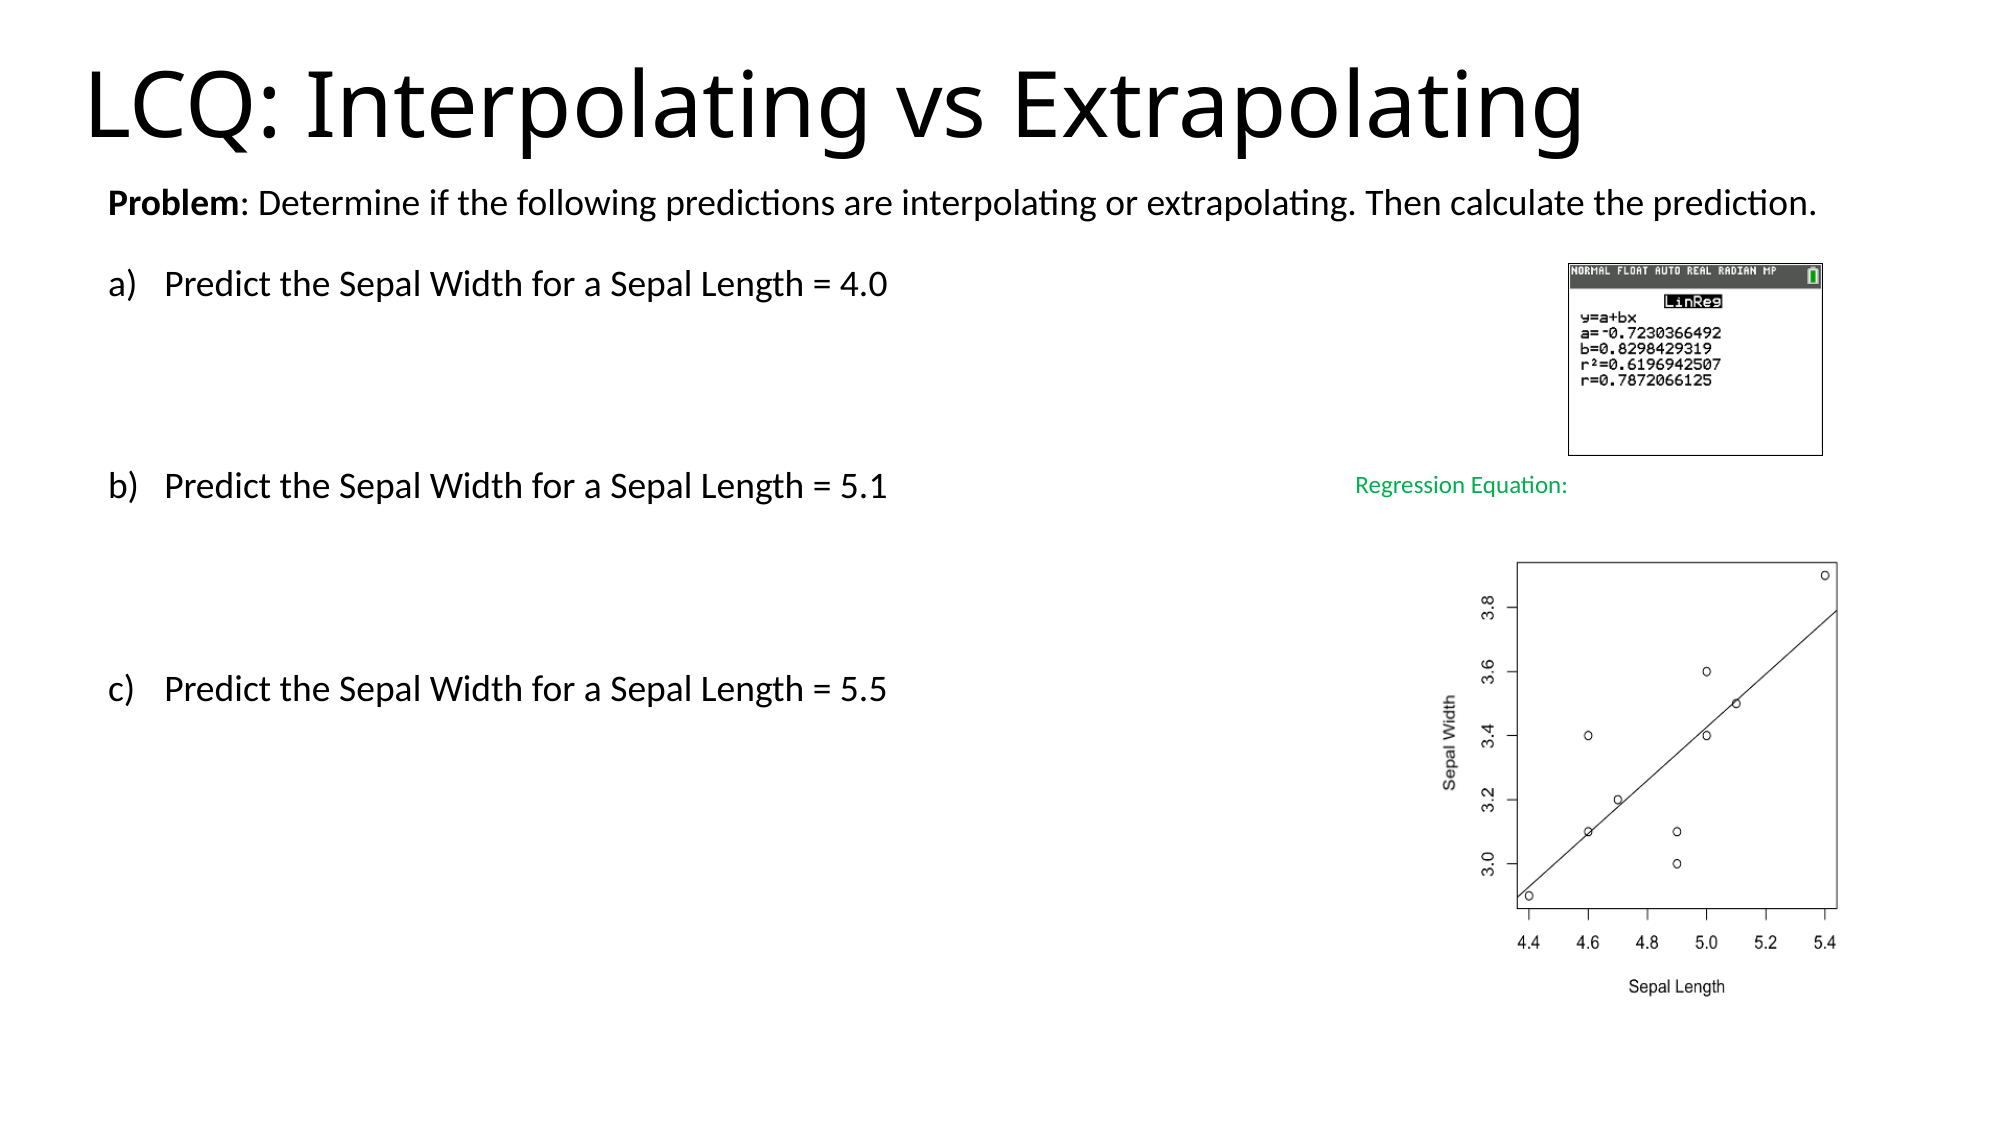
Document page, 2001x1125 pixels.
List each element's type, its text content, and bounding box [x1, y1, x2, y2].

picture [1431, 541, 1864, 1003]
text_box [1340, 263, 1960, 507]
title LCQ: Interpolating vs Extrapolating [68, 43, 1932, 168]
list Problem: Determine if the following predictions are interpolating or extrapolating. Then calculate the prediction. Predict the Sepal Width for a Sepal Length = 4.0 Predict the Sepal Width for a Sepal Length = 5.1 Predict the Sepal Width for a Sepal Length = 5.5 [68, 168, 1932, 916]
